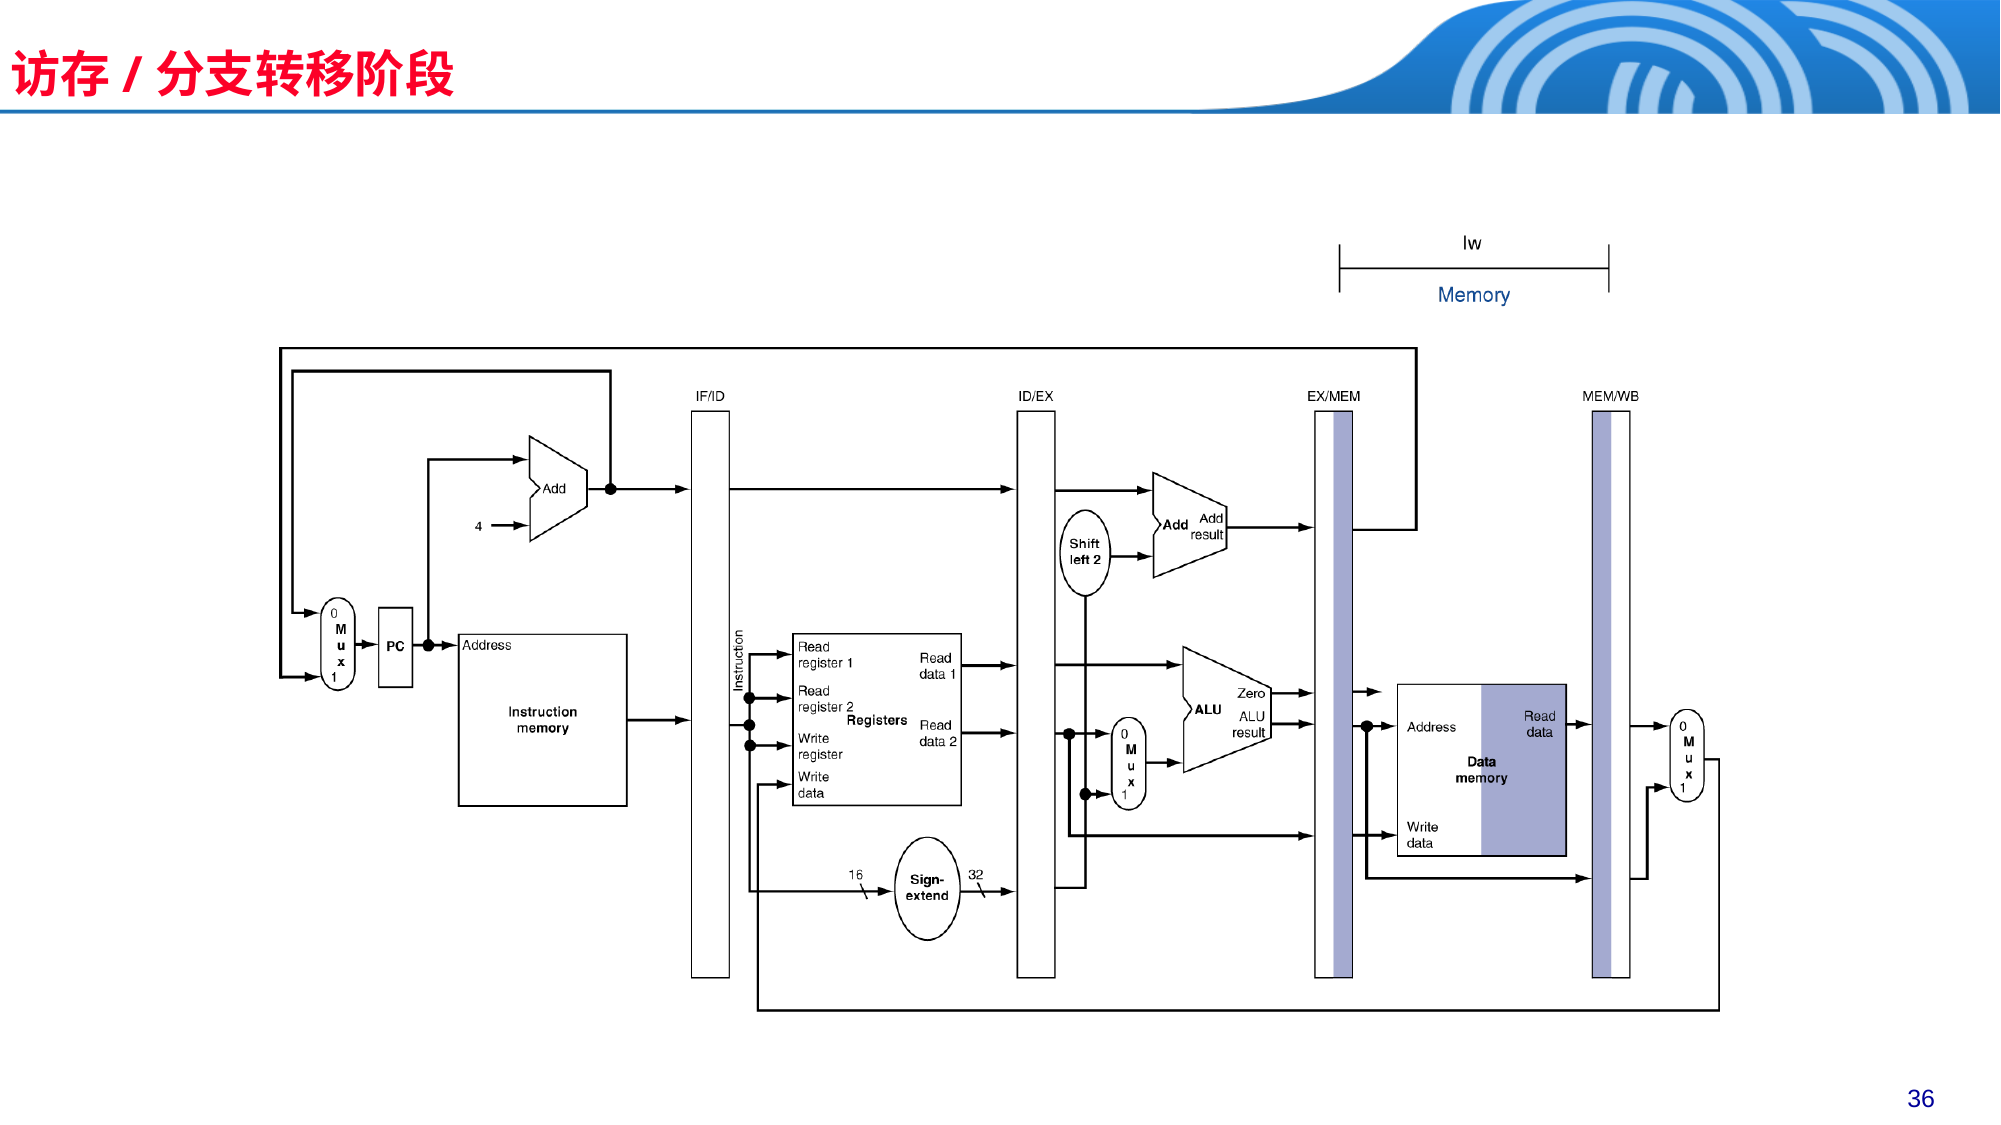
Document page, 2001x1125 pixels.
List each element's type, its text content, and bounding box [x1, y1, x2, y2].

picture [279, 232, 1721, 1012]
picture [0, 0, 2000, 114]
title 访存/分支转移阶段 [0, 45, 1151, 108]
